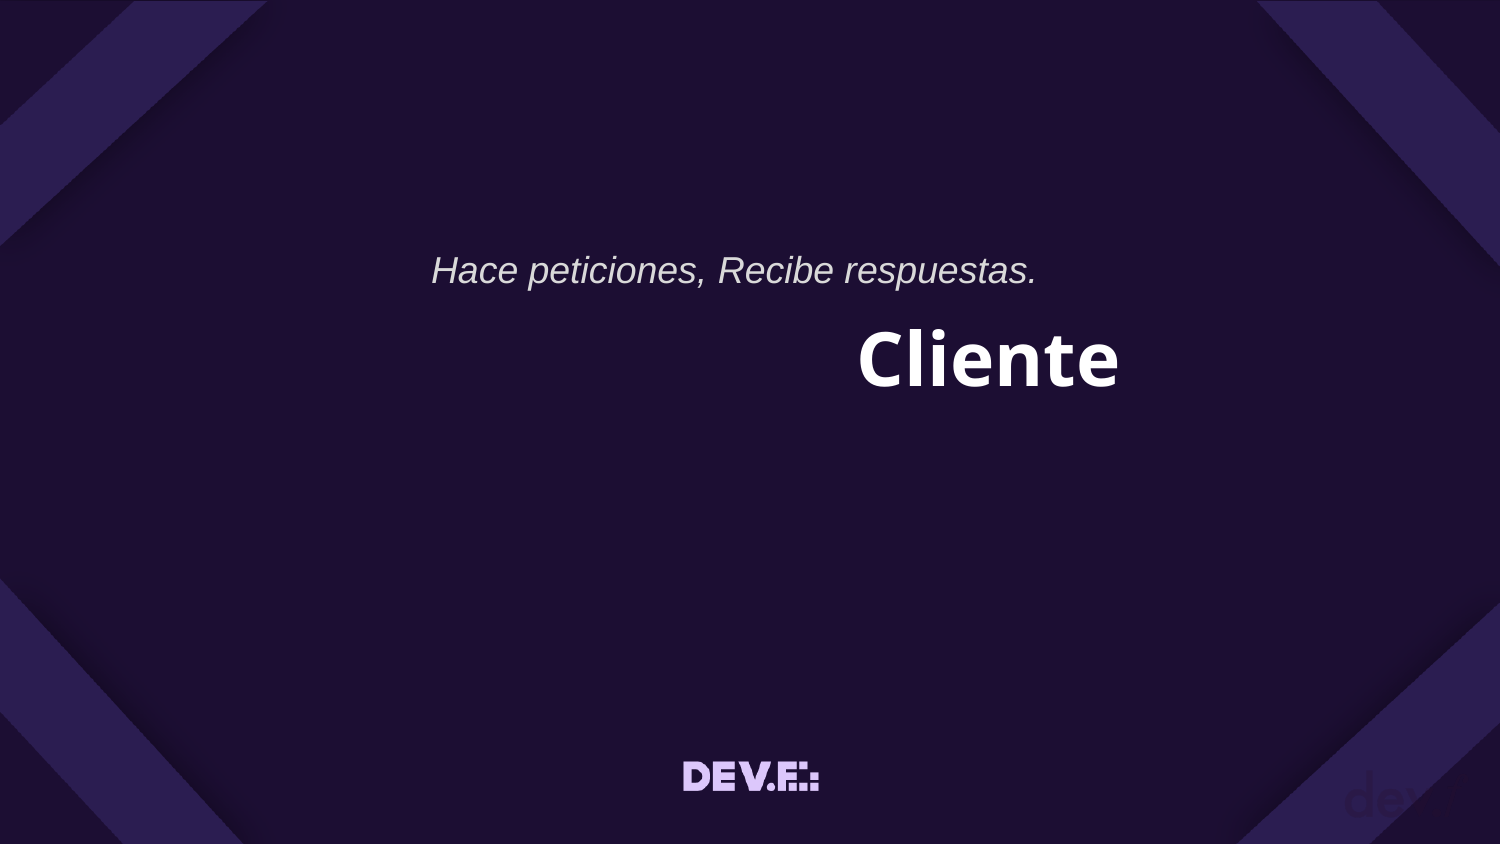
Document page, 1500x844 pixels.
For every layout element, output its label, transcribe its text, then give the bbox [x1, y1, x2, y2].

picture [0, 0, 1500, 844]
subtitle Hace peticiones, Recibe respuestas. [187, 231, 1283, 506]
